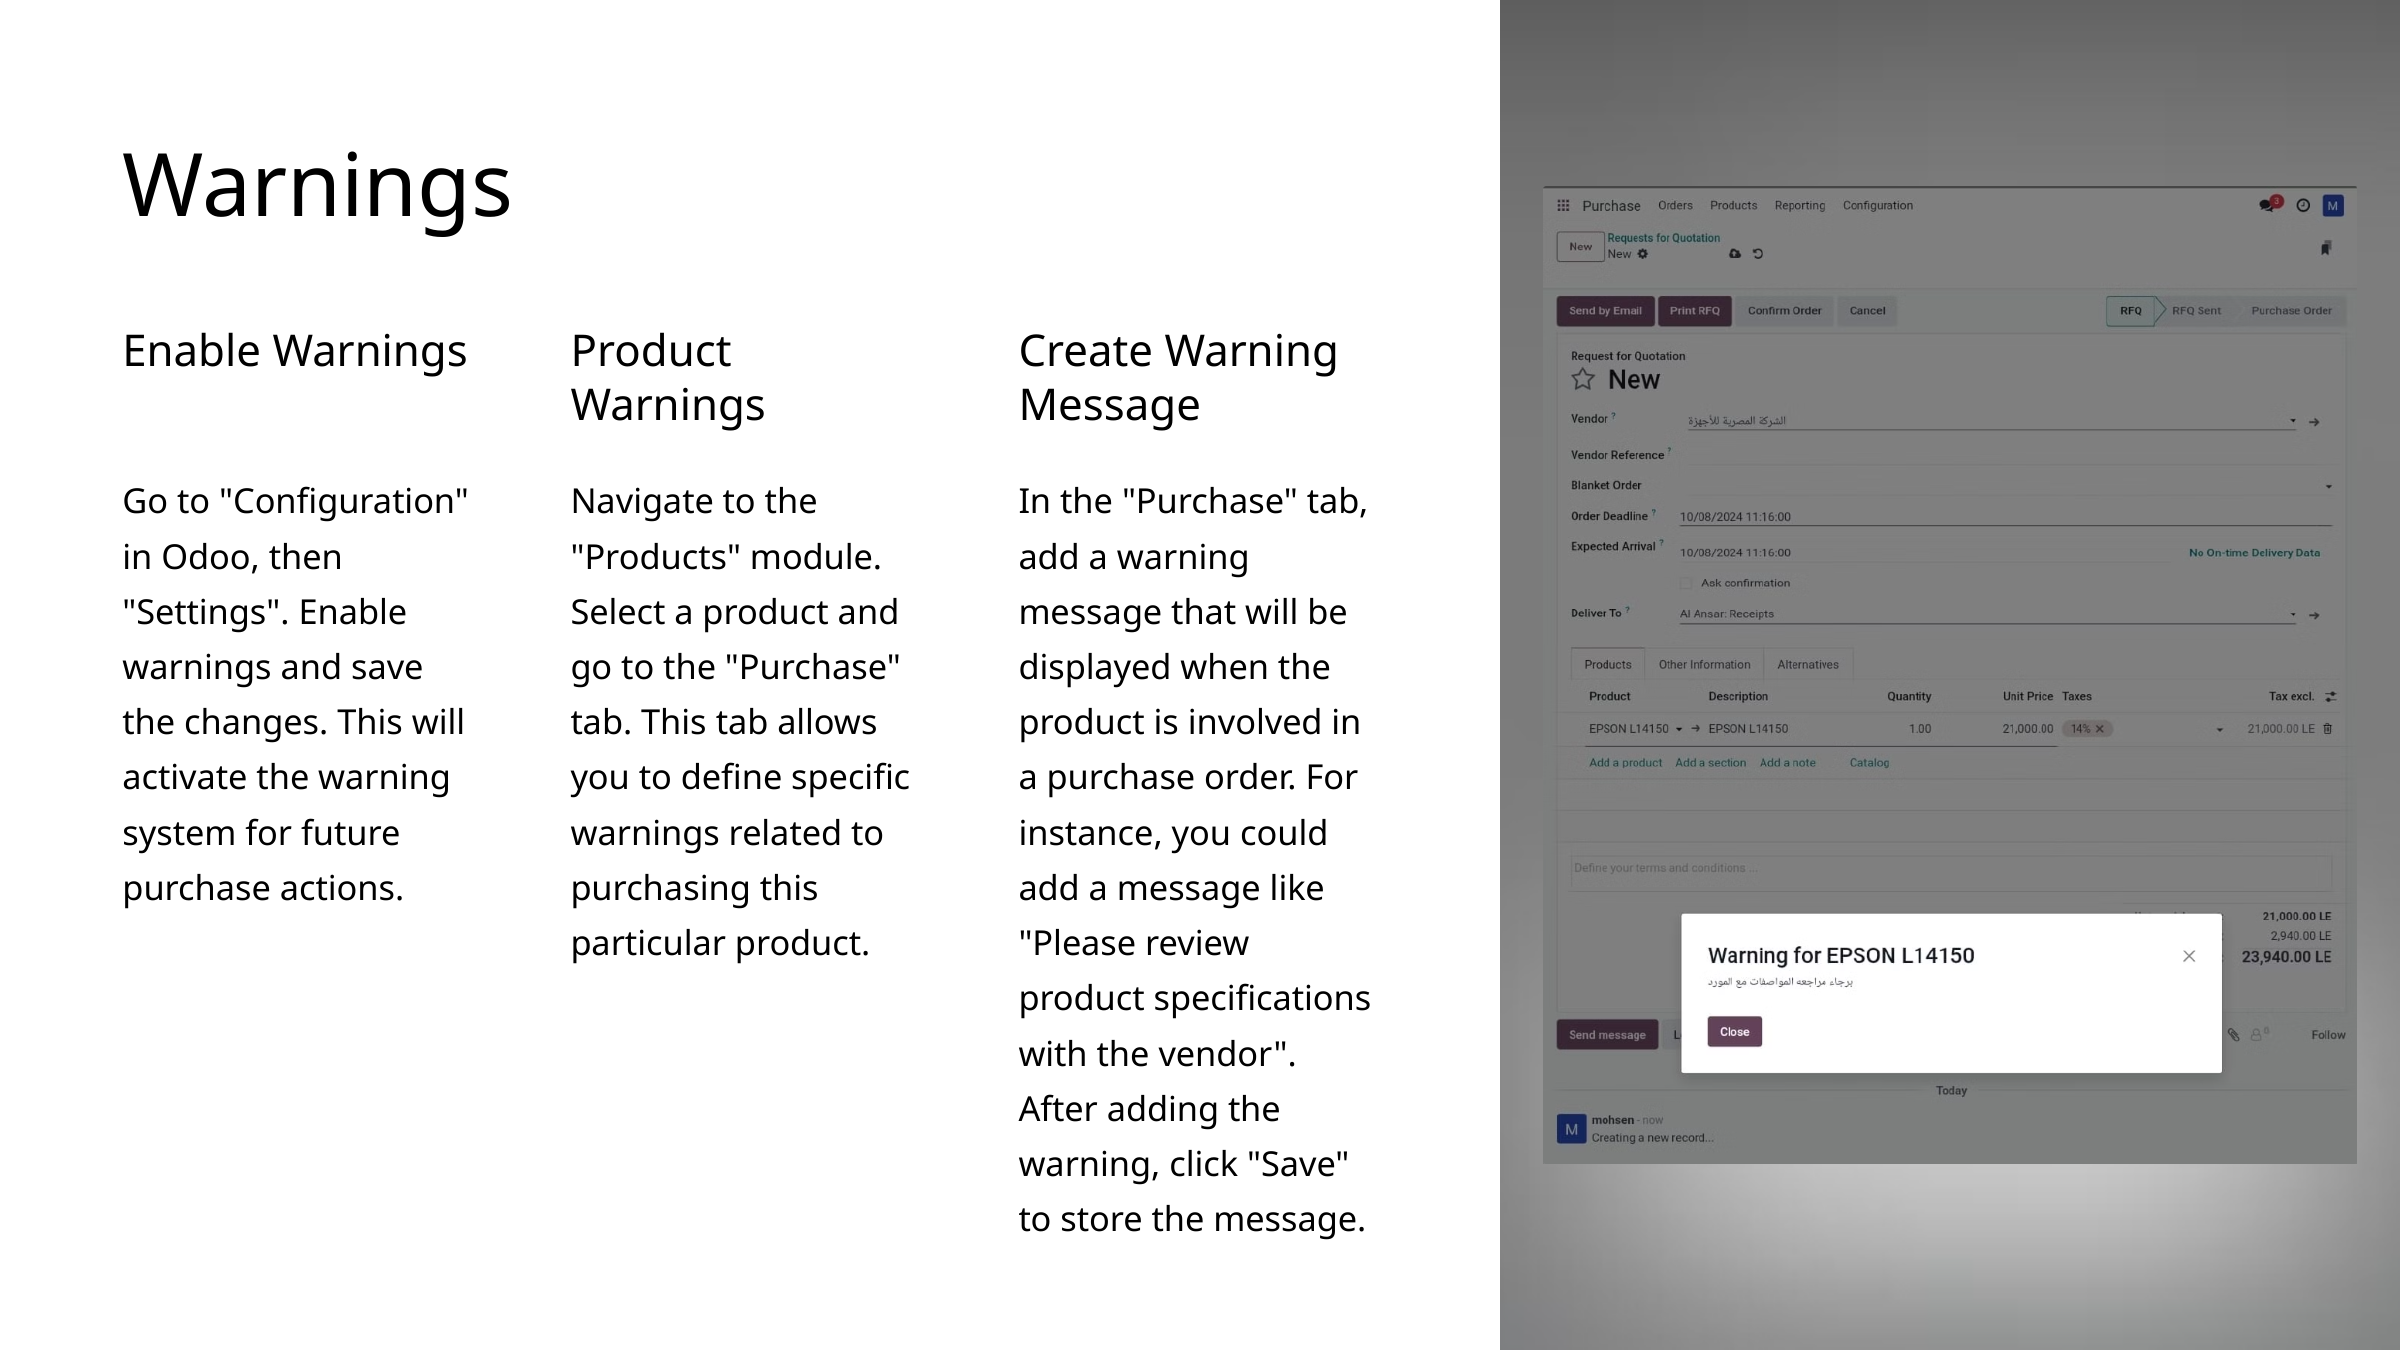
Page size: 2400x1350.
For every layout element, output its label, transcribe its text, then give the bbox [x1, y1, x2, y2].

text_box Go to "Configuration" in Odoo, then "Settings". Enable warnings and save the changes. This will activate the warning system for future purchase actions. [122, 465, 484, 858]
text_box Product Warnings [570, 321, 932, 431]
text_box Enable Warnings [122, 321, 484, 431]
text_box Warnings [122, 124, 999, 234]
text_box Create Warning Message [1018, 321, 1380, 431]
text_box Navigate to the "Products" module. Select a product and go to the "Purchase" tab. This tab allows you to define specific warnings related to purchasing this particular product. [570, 465, 932, 914]
picture [1499, 0, 2400, 1350]
text_box In the "Purchase" tab, add a warning message that will be displayed when the product is involved in a purchase order. For instance, you could add a message like "Please review product specifications with the vendor". After adding the warning, click "Save" to store the message. [1018, 465, 1380, 1195]
